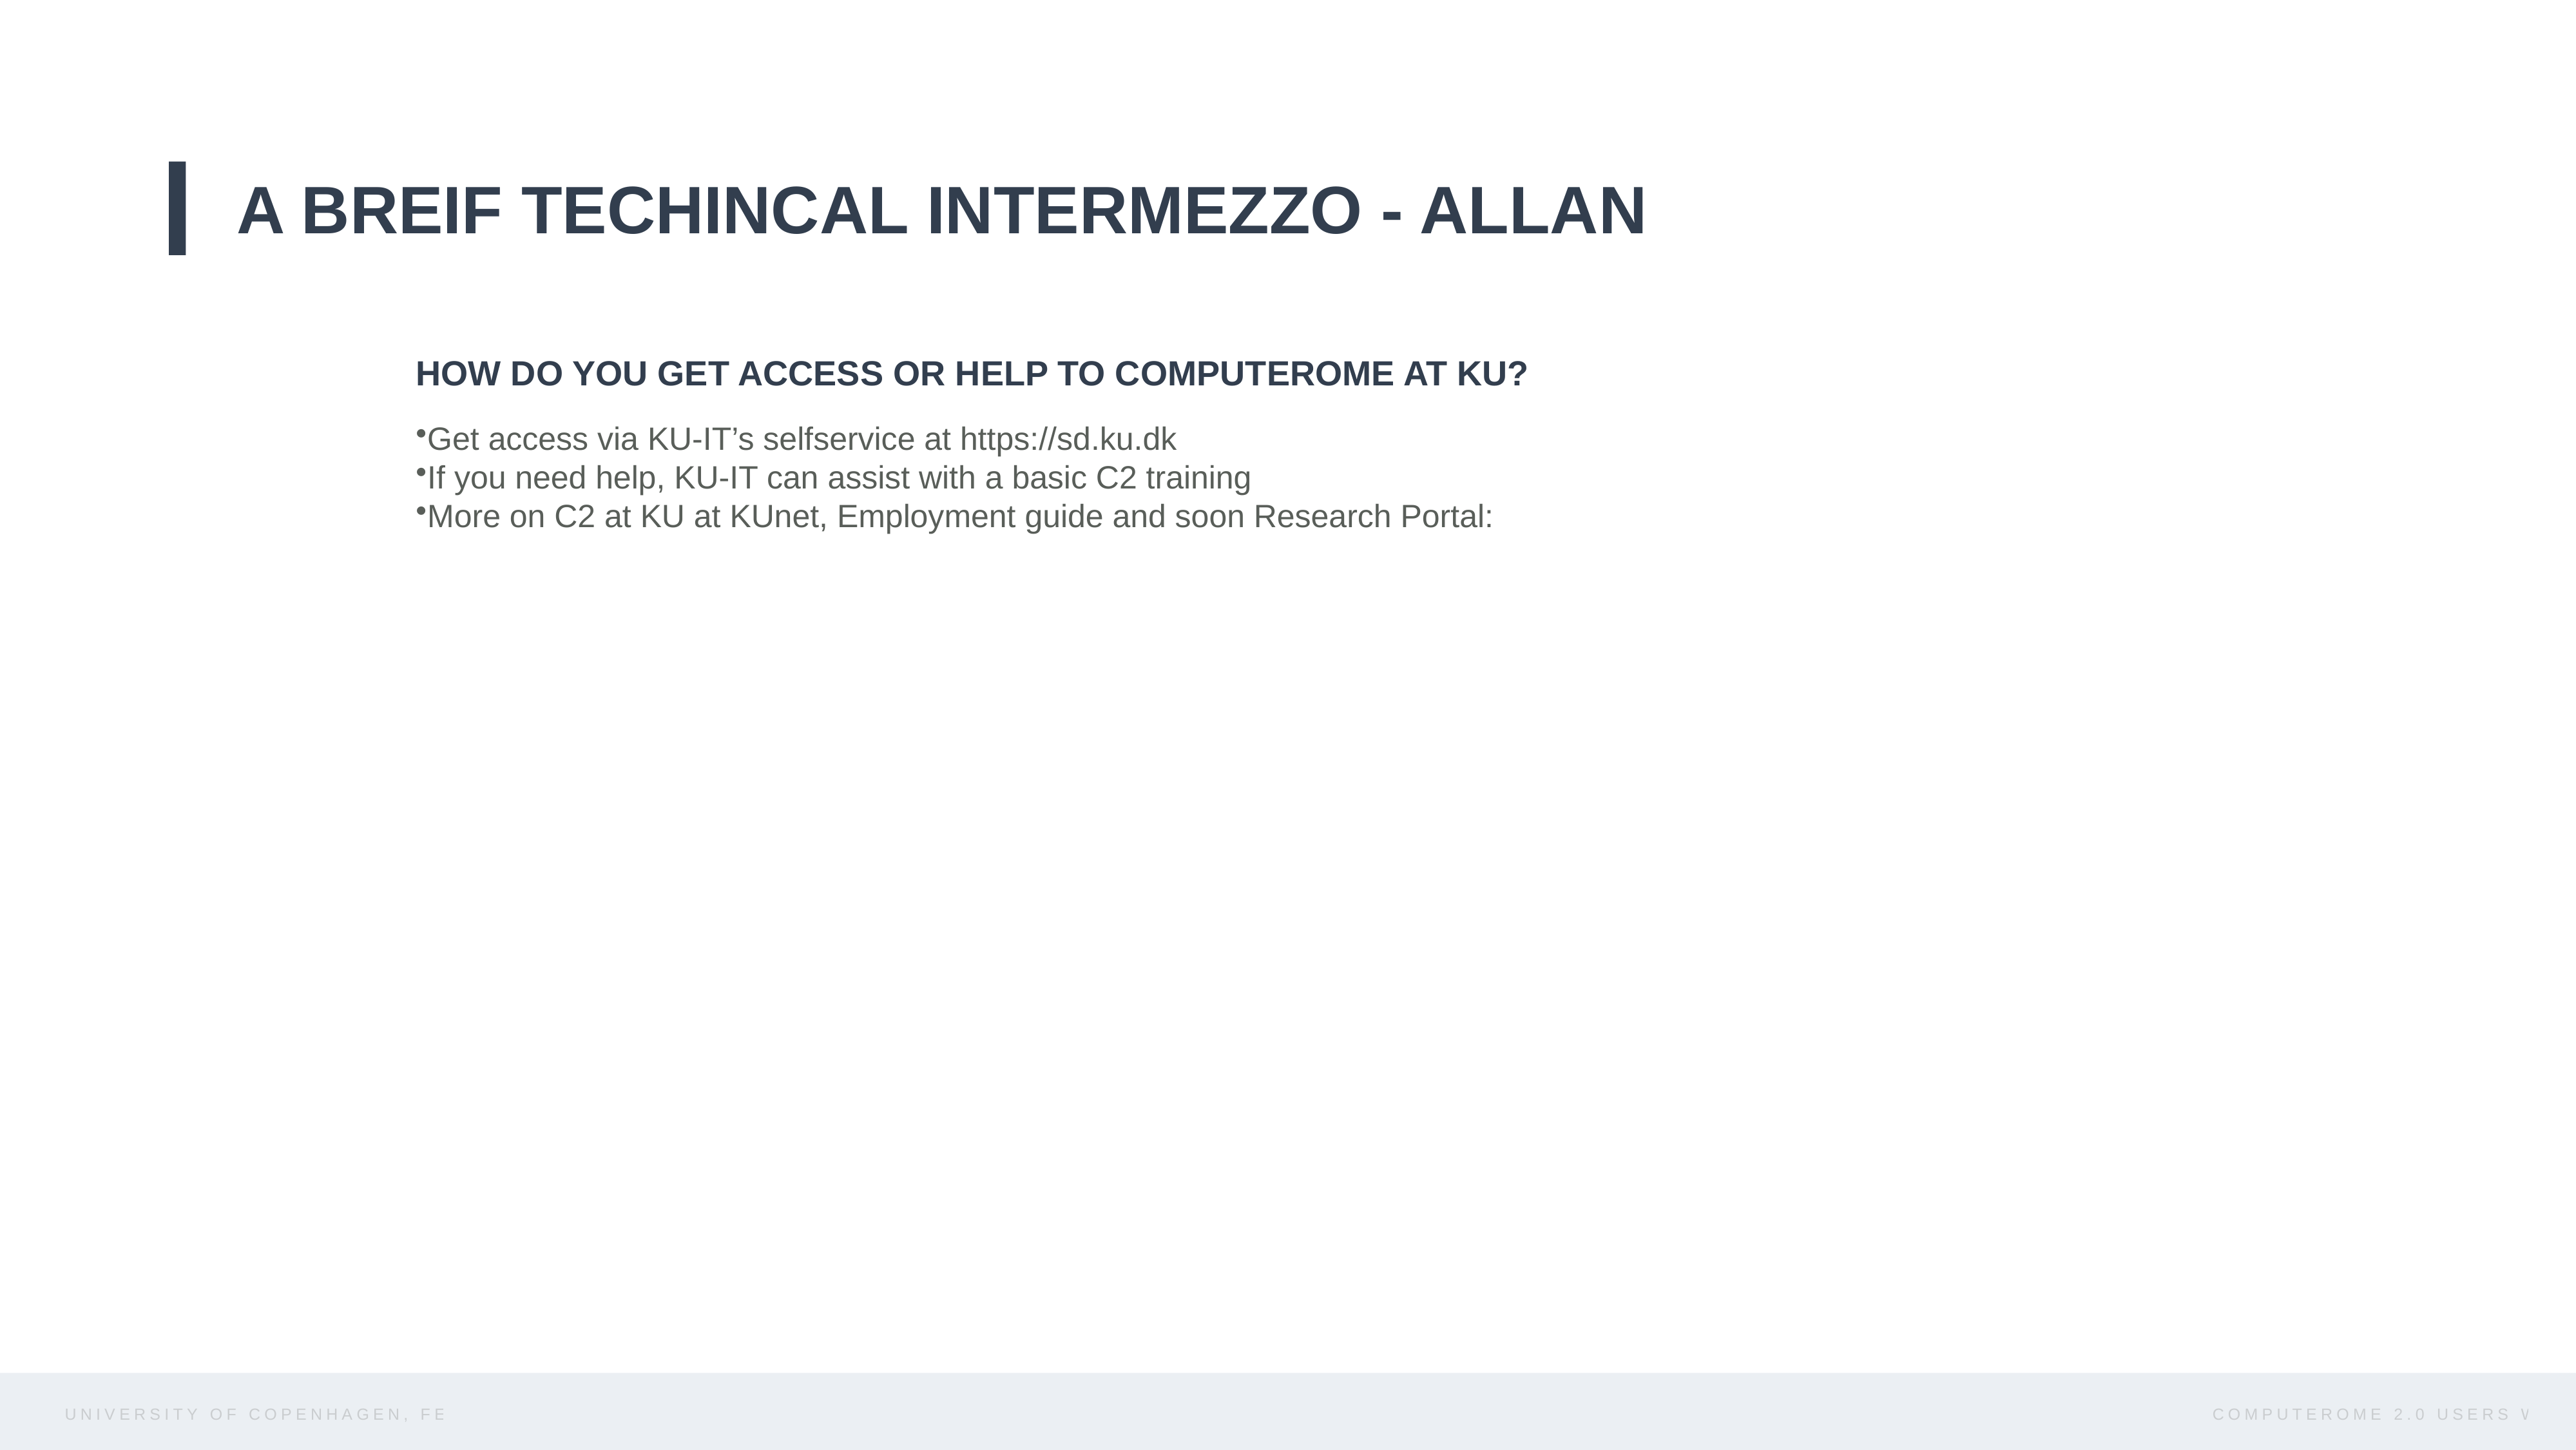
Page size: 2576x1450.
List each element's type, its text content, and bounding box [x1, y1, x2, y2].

text_box HOW DO YOU GET ACCESS OR HELP TO COMPUTEROME AT KU? [410, 345, 1713, 398]
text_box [168, 161, 1778, 256]
text_box Get access via KU-IT’s selfservice at https://sd.ku.dk If you need help, KU-IT can assist with a basic C2 training More on C2 at KU at KUnet, Employment guide and soon Research Portal: [410, 412, 1577, 539]
